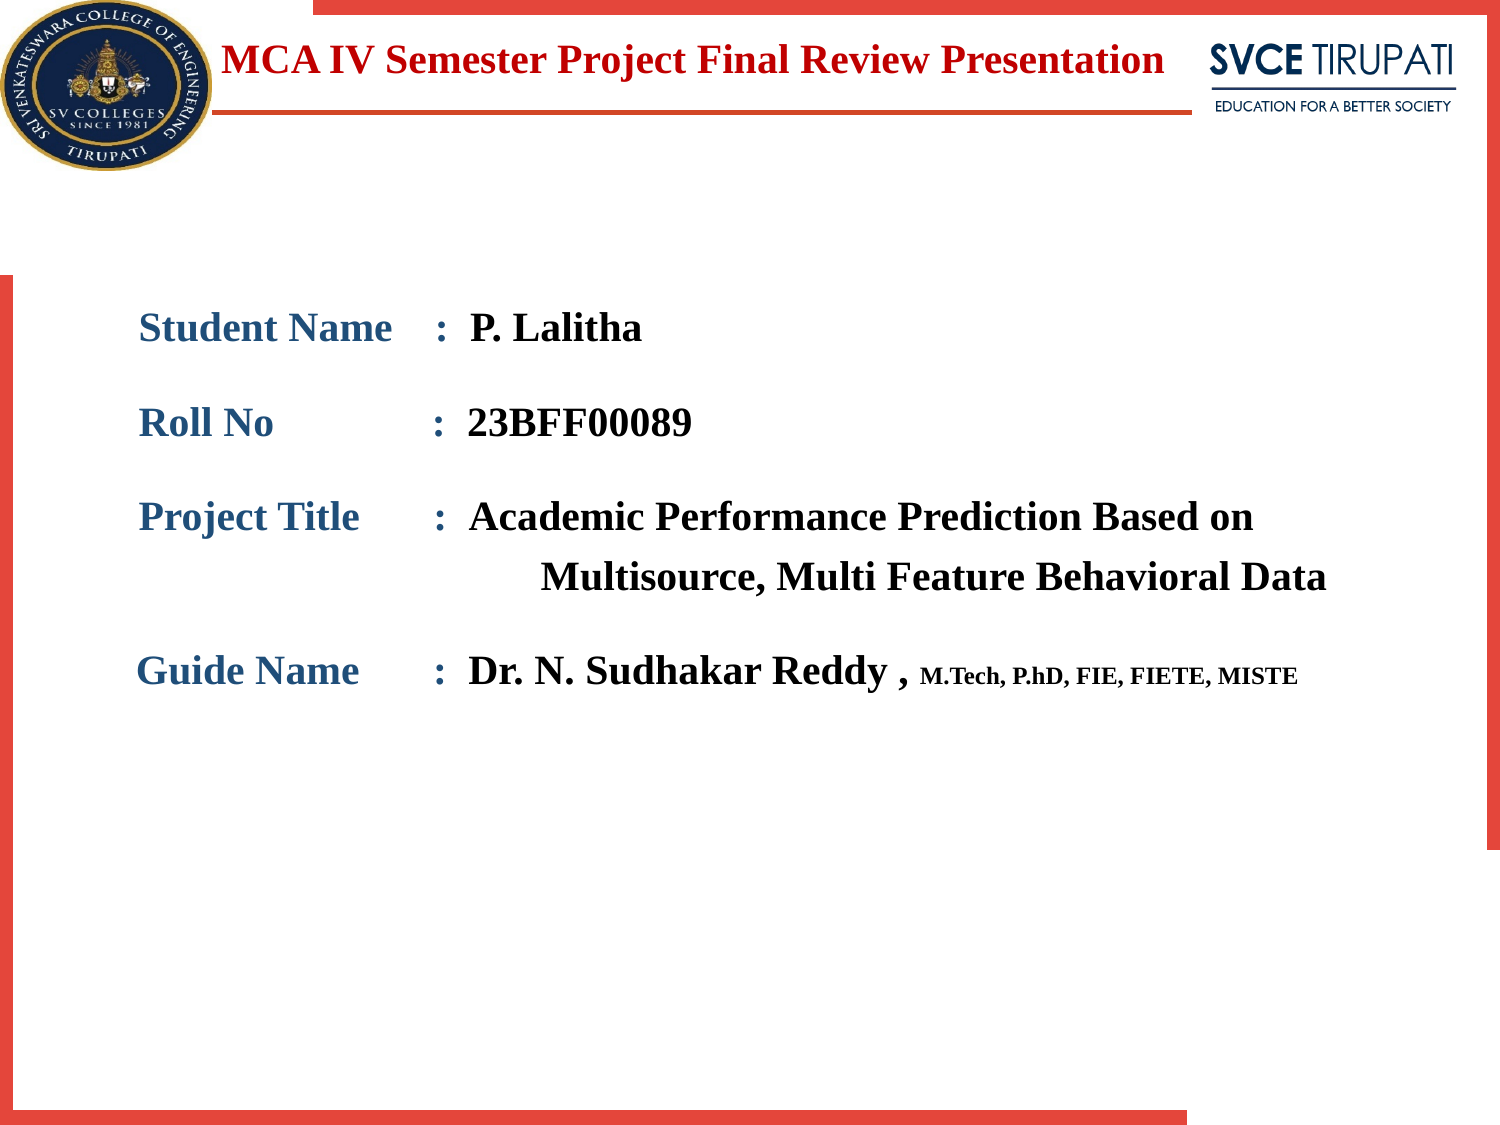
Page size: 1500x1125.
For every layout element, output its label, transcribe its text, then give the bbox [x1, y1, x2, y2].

picture [1185, 20, 1477, 124]
list Student Name : P. Lalitha Roll No : 23BFF00089 Project Title : Academic Performance Prediction Based on Multisource, Multi Feature Behavioral Data Guide Name : Dr. N. Sudhakar Reddy , M.Tech, P.hD, FIE, FIETE, MISTE [1280, 282, 1385, 890]
list Student Name : P. Lalitha Roll No : 23BFF00089 Project Title : Academic Performance Prediction Based on Multisource, Multi Feature Behavioral Data Guide Name : Dr. N. Sudhakar Reddy , M.Tech, P.hD, FIE, FIETE, MISTE [120, 282, 174, 890]
text_box [174, 235, 1280, 1030]
text_box [725, 537, 775, 588]
picture [0, 0, 212, 171]
title MCA IV Semester Project Final Review Presentation [212, 26, 1184, 96]
text_box [750, 562, 800, 613]
